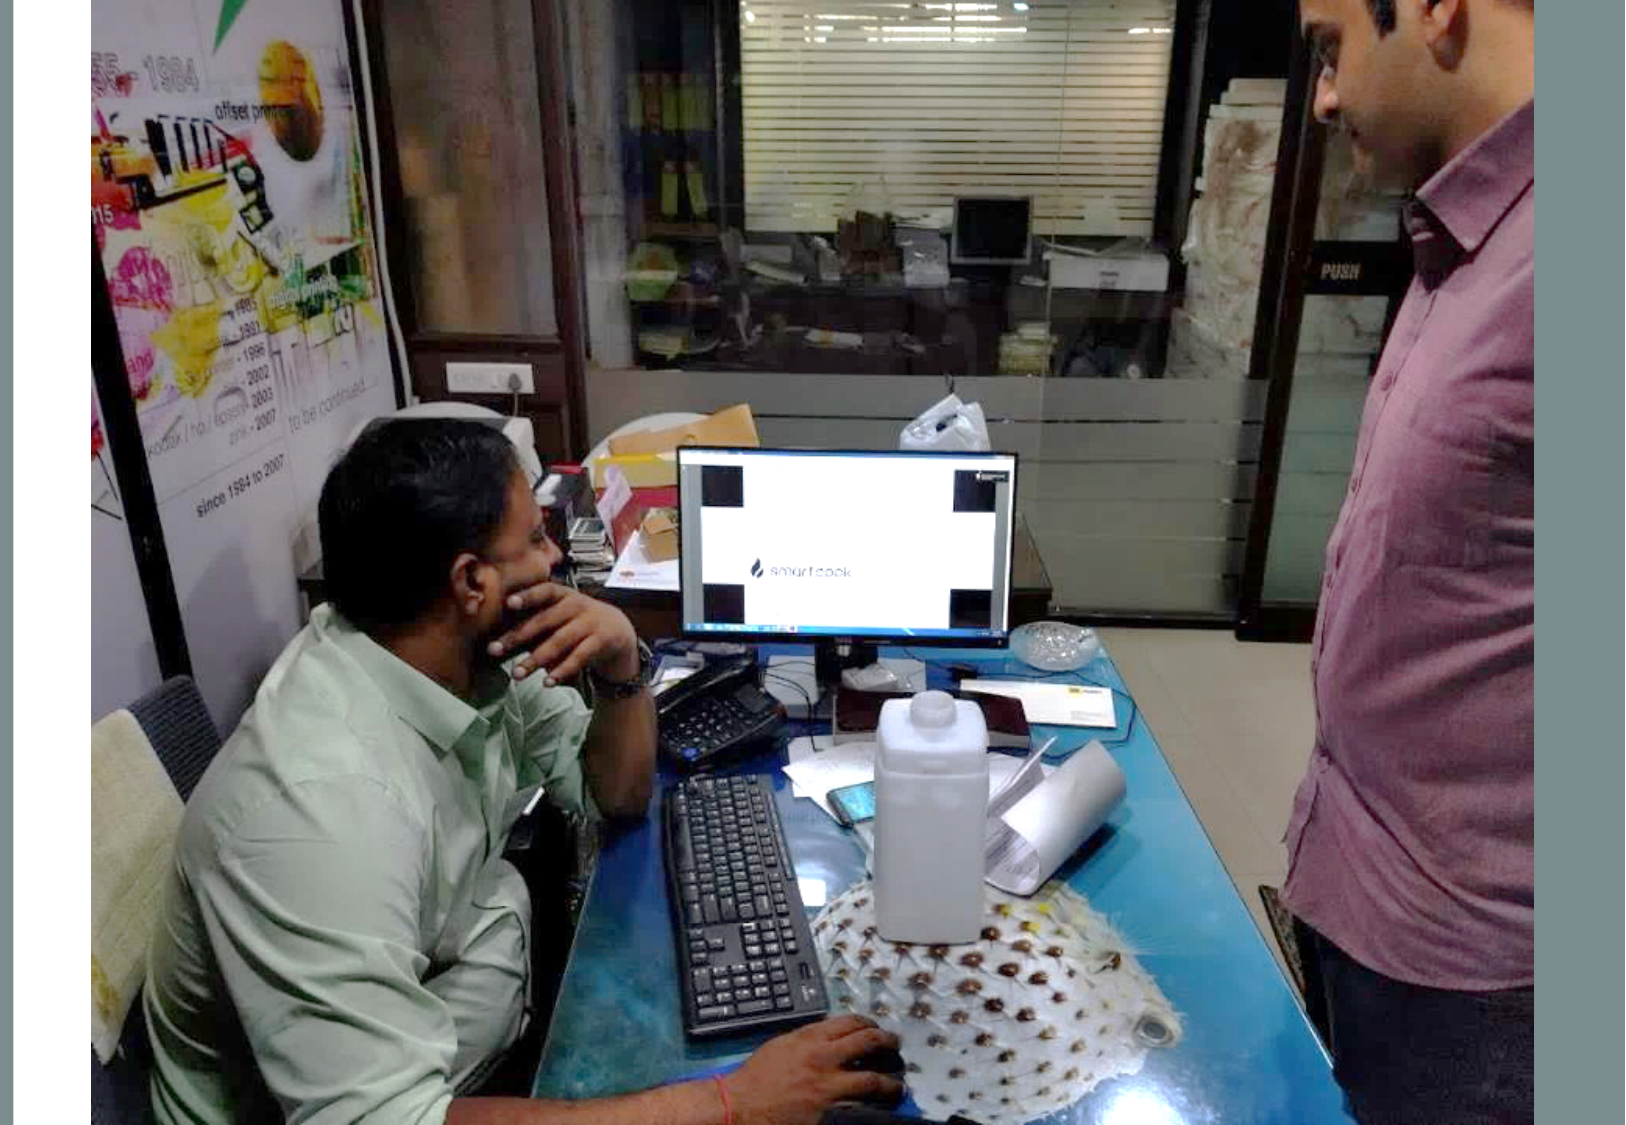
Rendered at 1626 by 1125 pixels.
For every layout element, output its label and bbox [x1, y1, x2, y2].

picture [90, 0, 1541, 1125]
